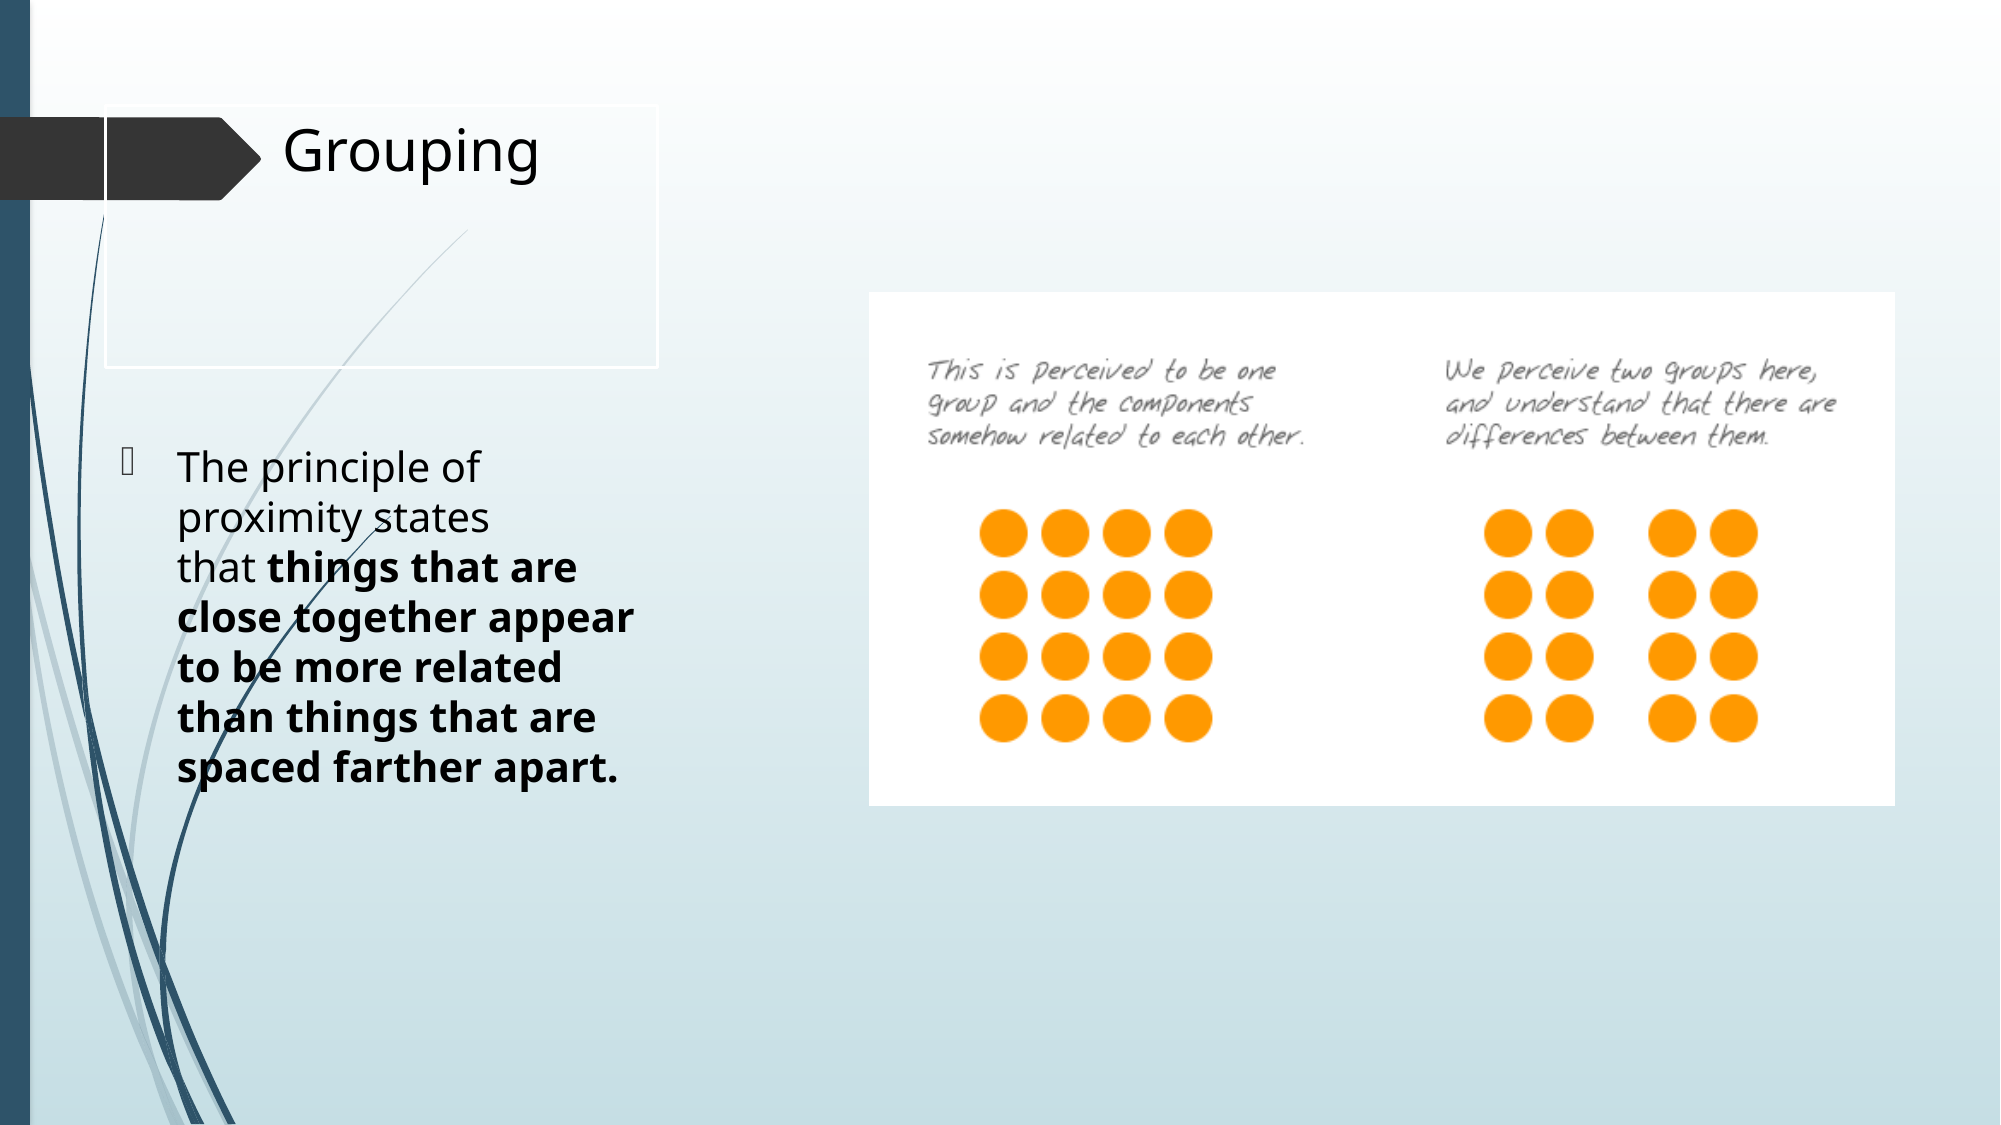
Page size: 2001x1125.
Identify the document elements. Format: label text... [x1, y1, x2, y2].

title Grouping [105, 105, 658, 368]
list The principle of proximity states that things that are close together appear to be more related than things that are spaced farther apart. [105, 432, 658, 994]
picture [868, 292, 1895, 806]
